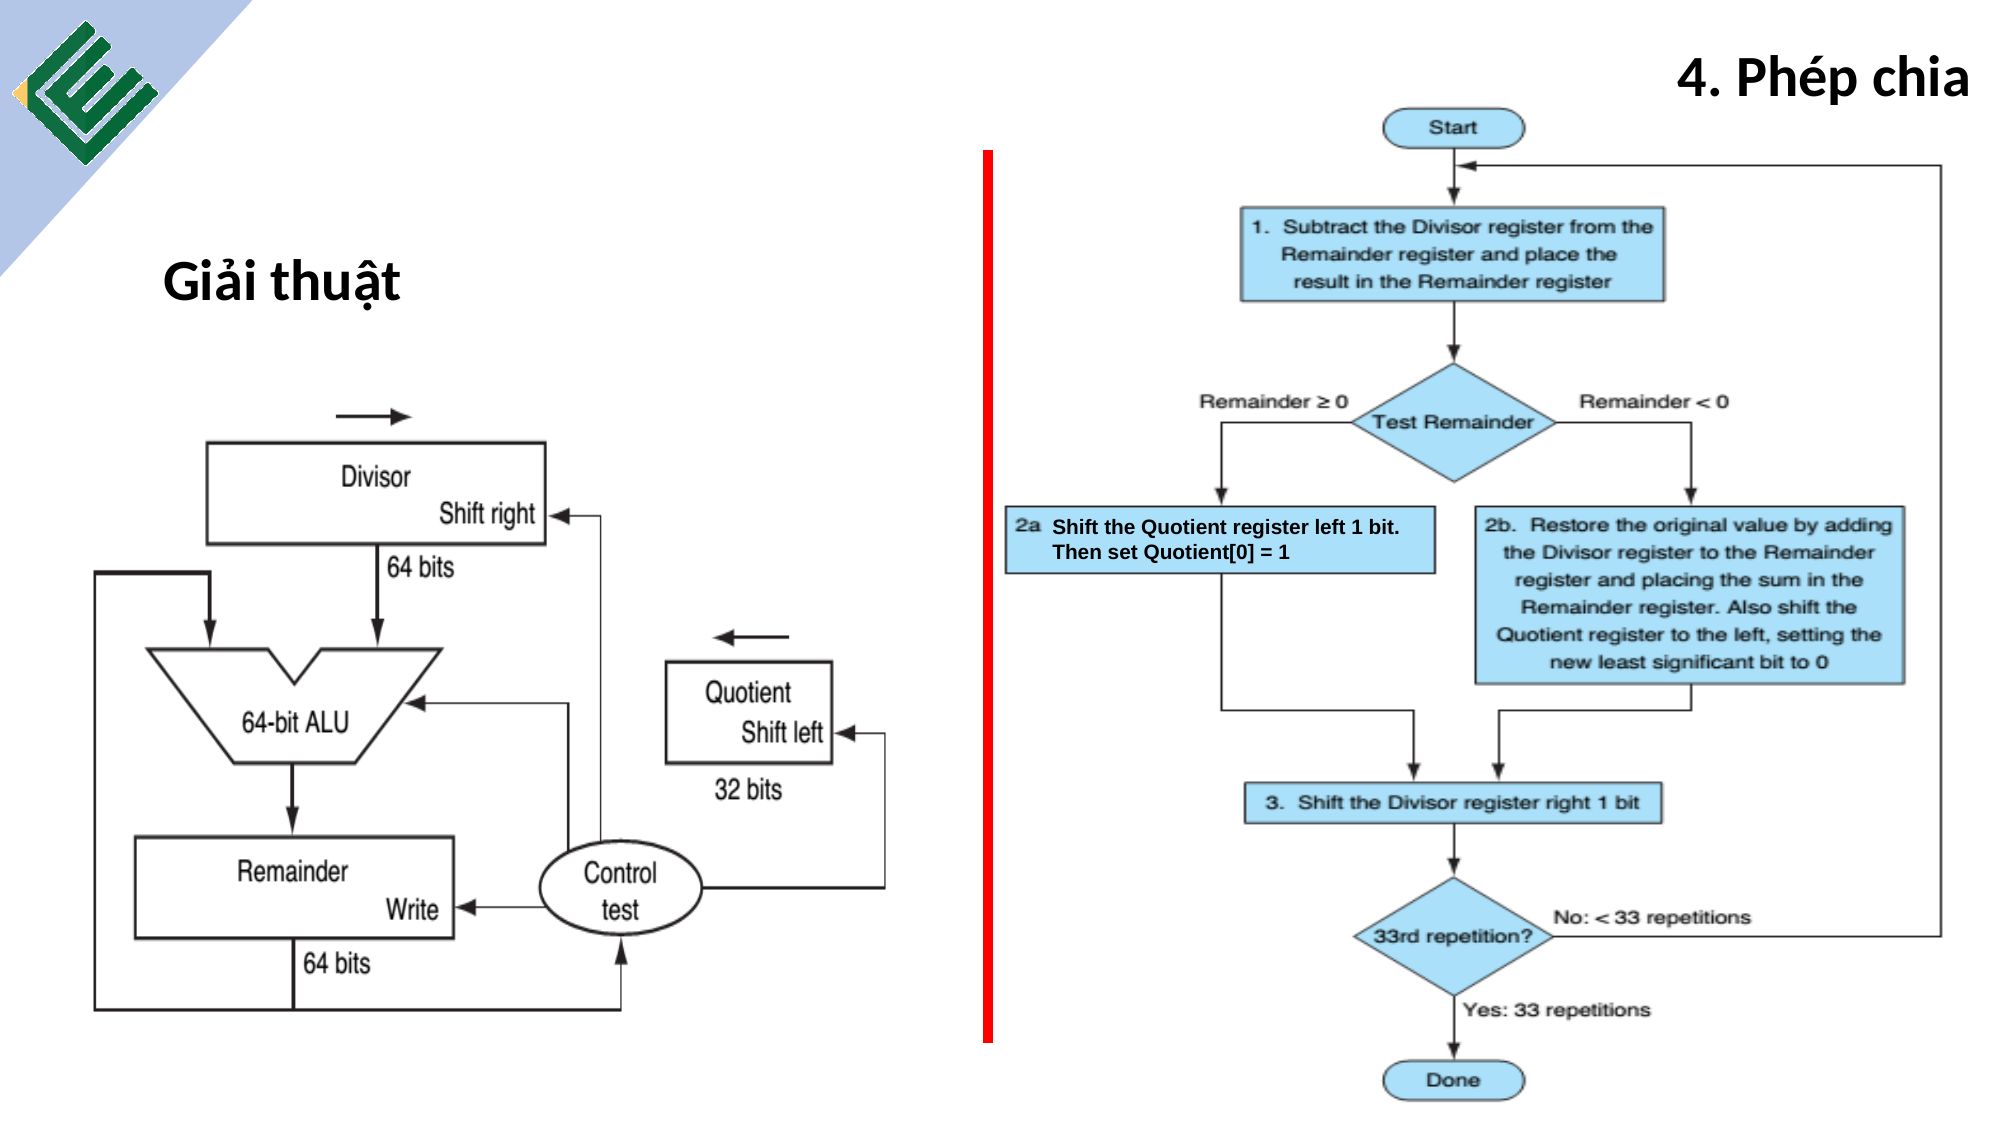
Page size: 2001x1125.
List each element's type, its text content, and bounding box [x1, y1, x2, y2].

picture [67, 394, 906, 1027]
text_box Giải thuật [148, 234, 627, 320]
picture [999, 105, 1949, 1105]
text_box 4. Phép chia [361, 0, 1986, 116]
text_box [0, 0, 256, 280]
